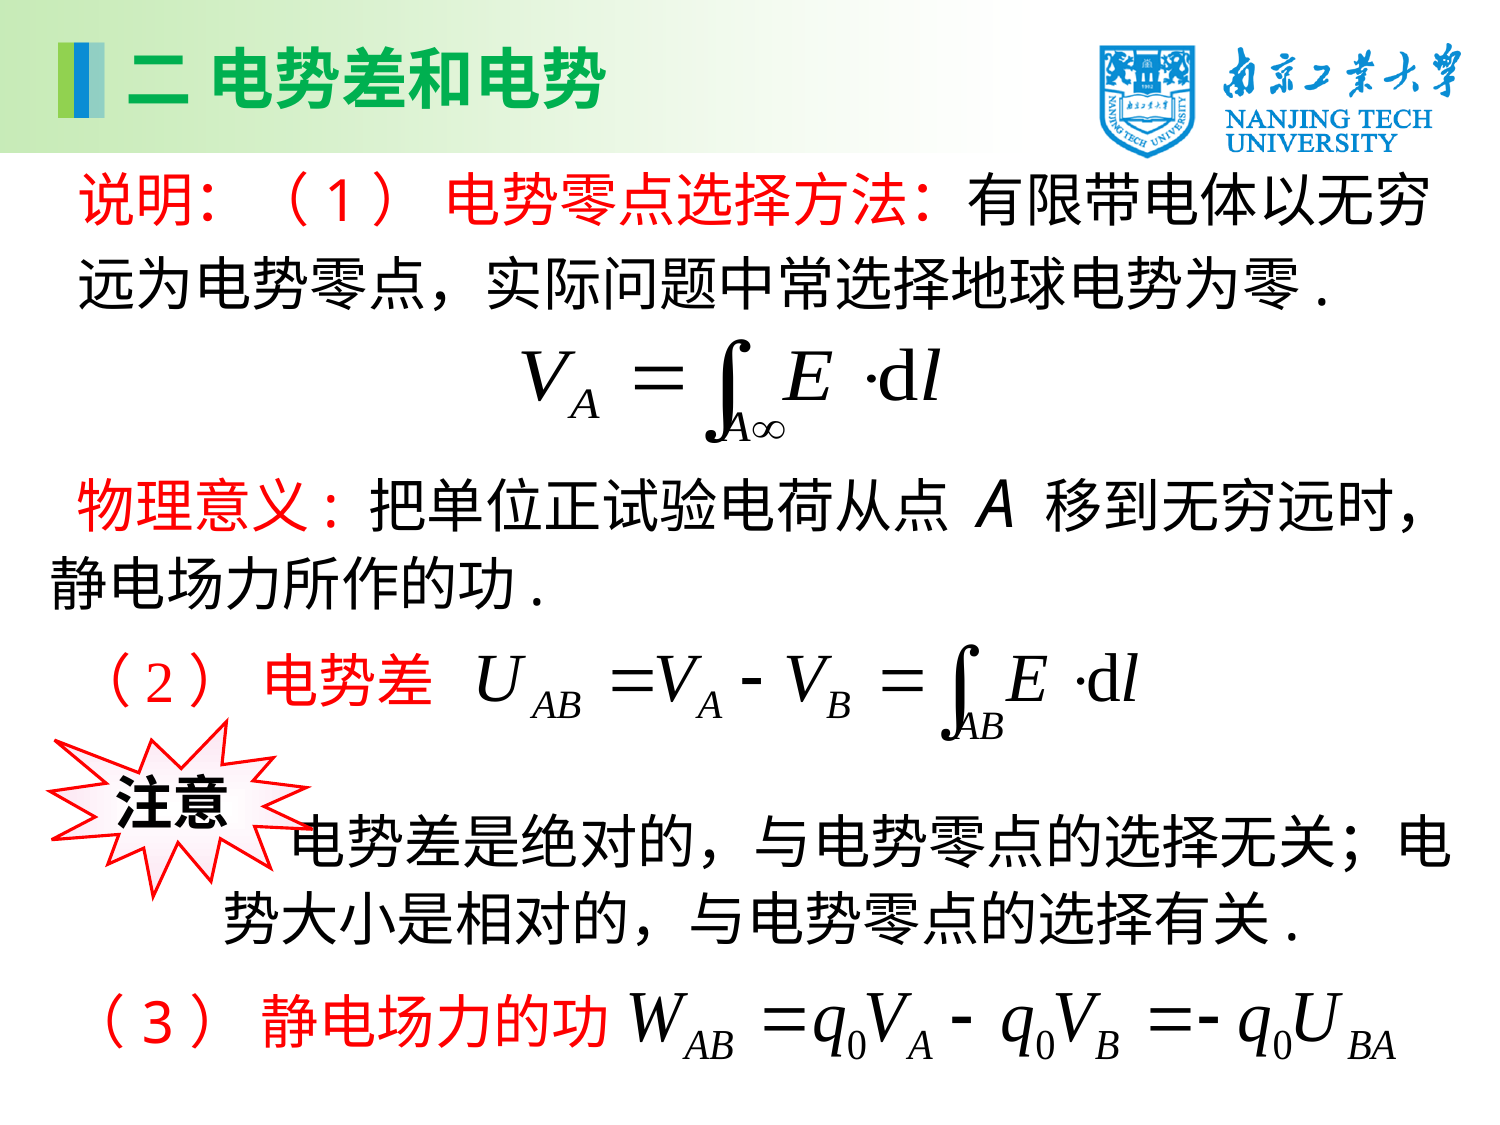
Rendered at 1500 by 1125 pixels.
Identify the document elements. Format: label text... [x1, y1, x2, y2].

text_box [512, 313, 976, 457]
text_box 二 电势差和电势 [111, 29, 880, 125]
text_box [58, 620, 1169, 719]
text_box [49, 721, 1483, 953]
text_box 物理意义: 把单位正试验电荷从点 A 移到无穷远时，静电场力所作的功. [35, 445, 1473, 625]
picture [0, 0, 1500, 1125]
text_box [52, 968, 1407, 1079]
text_box 说明：（1） 电势零点选择方法：有限带电体以无穷远为电势零点，实际问题中常选择地球电势为零. [62, 141, 1475, 325]
